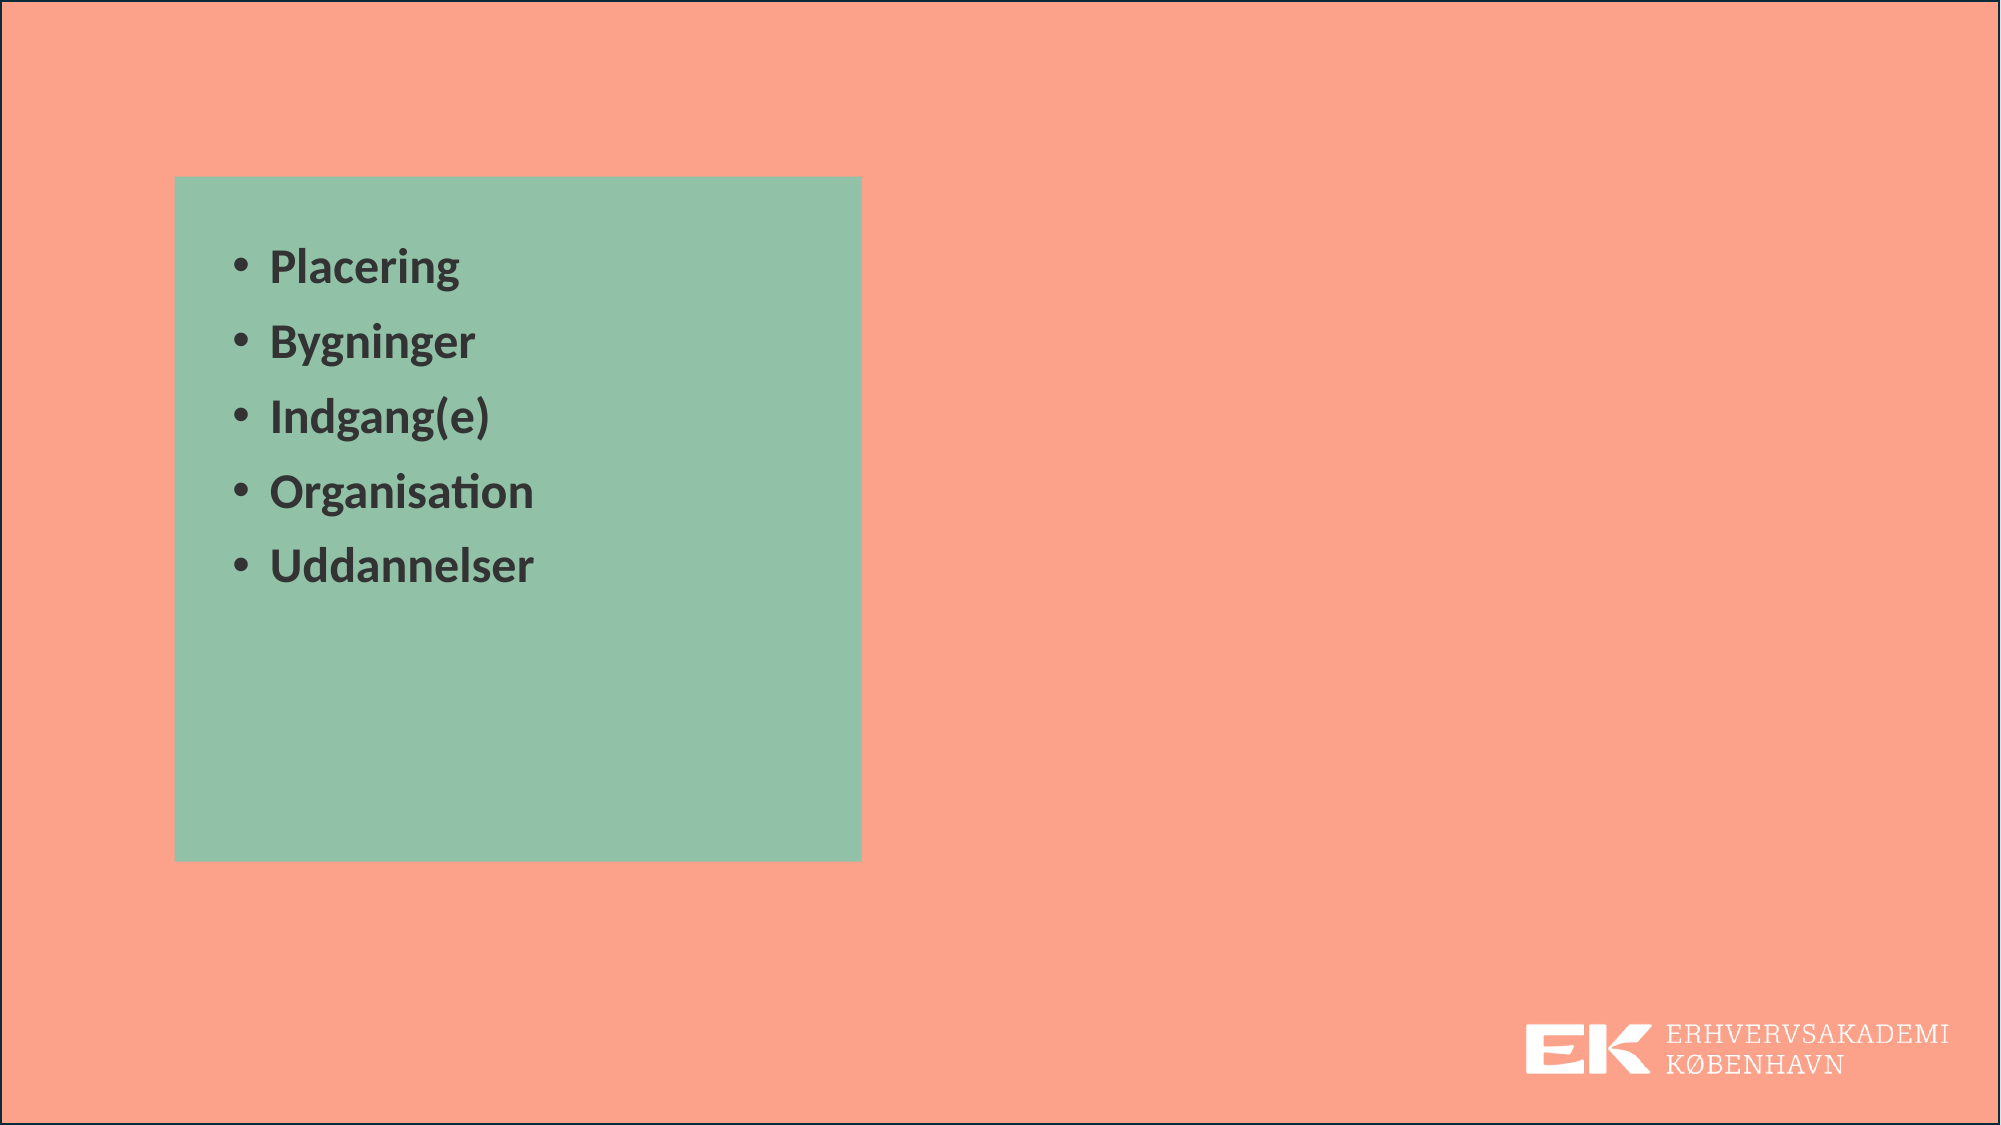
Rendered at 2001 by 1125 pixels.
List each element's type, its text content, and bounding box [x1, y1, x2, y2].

text_box Placering Bygninger Indgang(e) Organisation Uddannelser [217, 233, 823, 837]
text_box [174, 176, 863, 863]
picture [1477, 975, 1997, 1122]
